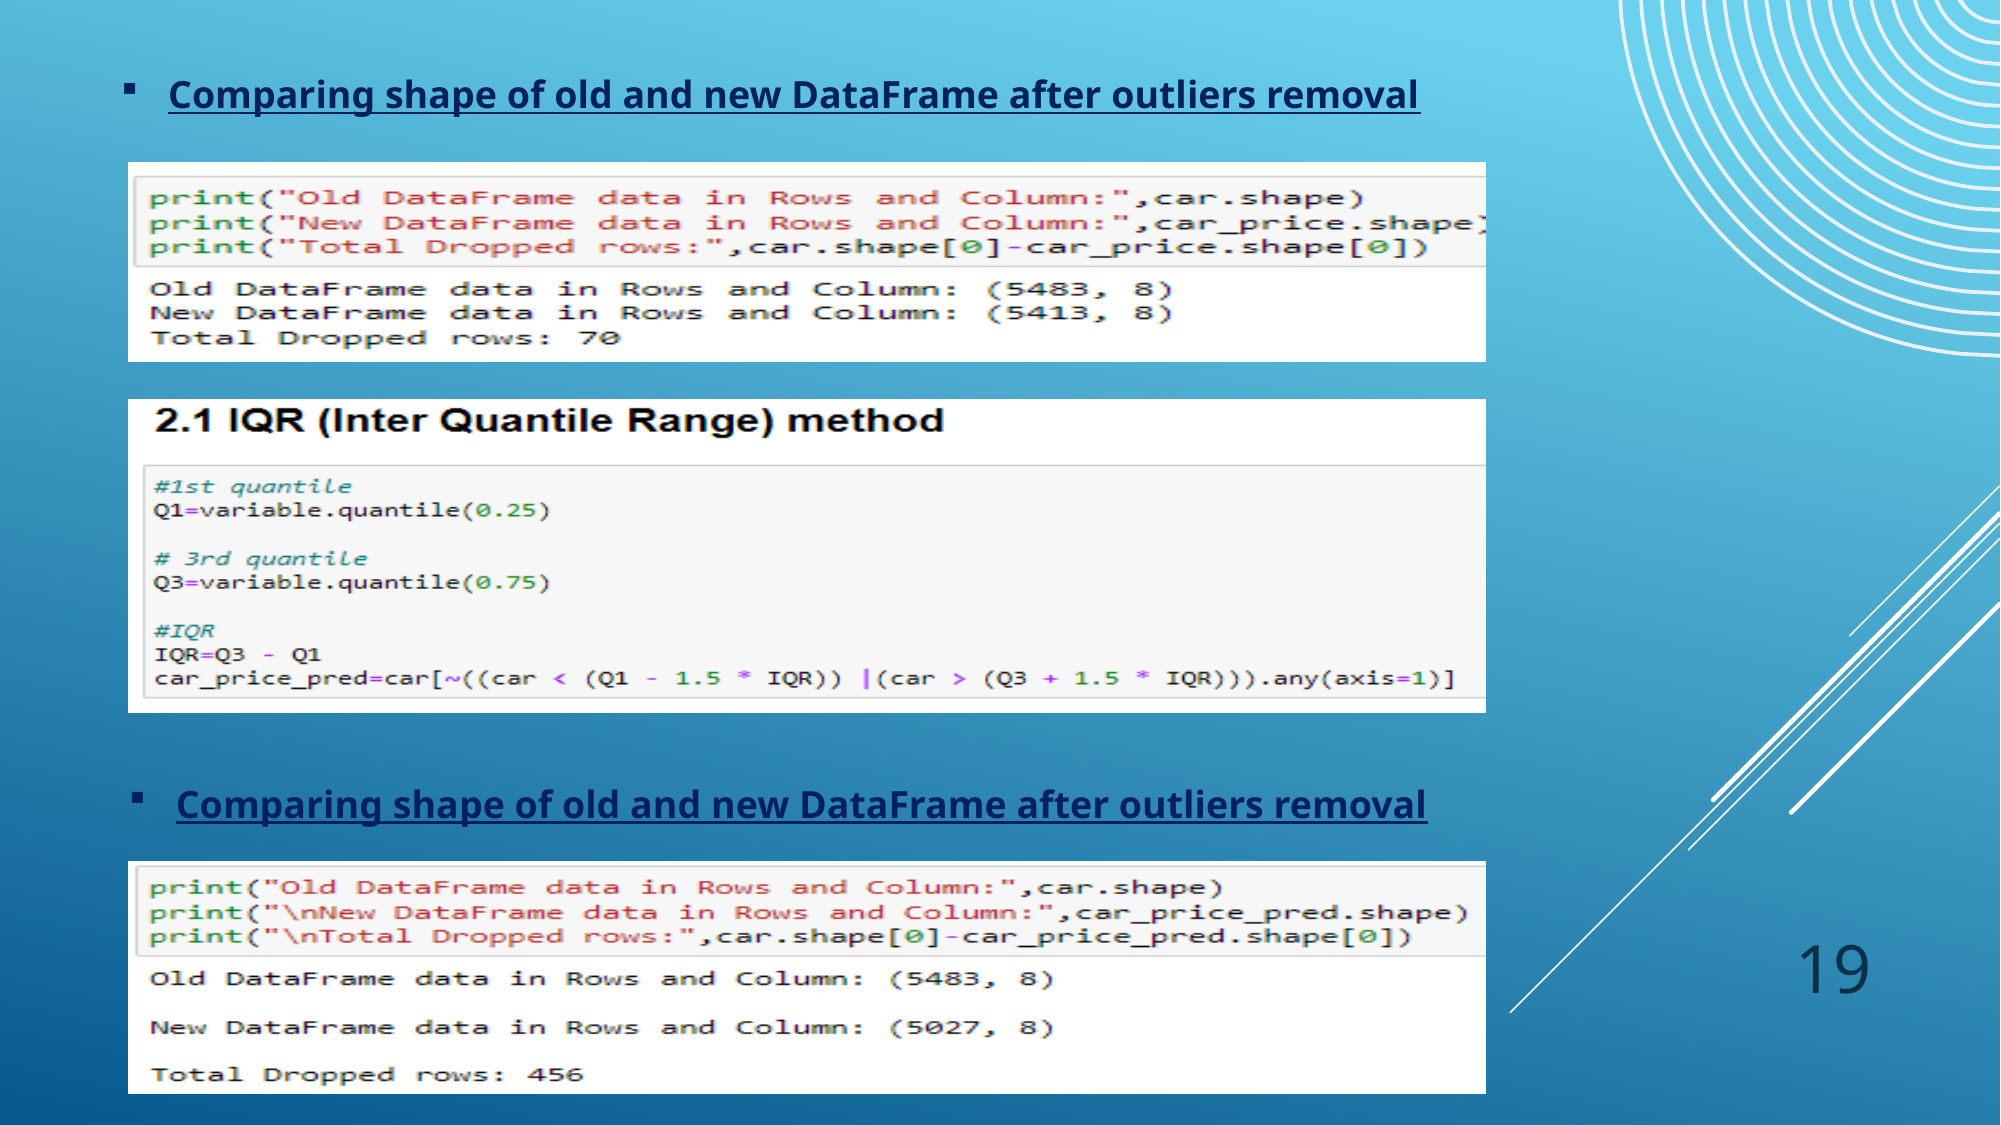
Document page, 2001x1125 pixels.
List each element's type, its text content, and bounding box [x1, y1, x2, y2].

picture [128, 162, 1486, 362]
picture [128, 861, 1486, 1094]
text_box Comparing shape of old and new DataFrame after outliers removal [106, 63, 1653, 124]
picture [128, 399, 1486, 713]
text_box Comparing shape of old and new DataFrame after outliers removal [114, 773, 1661, 833]
slide_number 19 [1700, 915, 1888, 1025]
